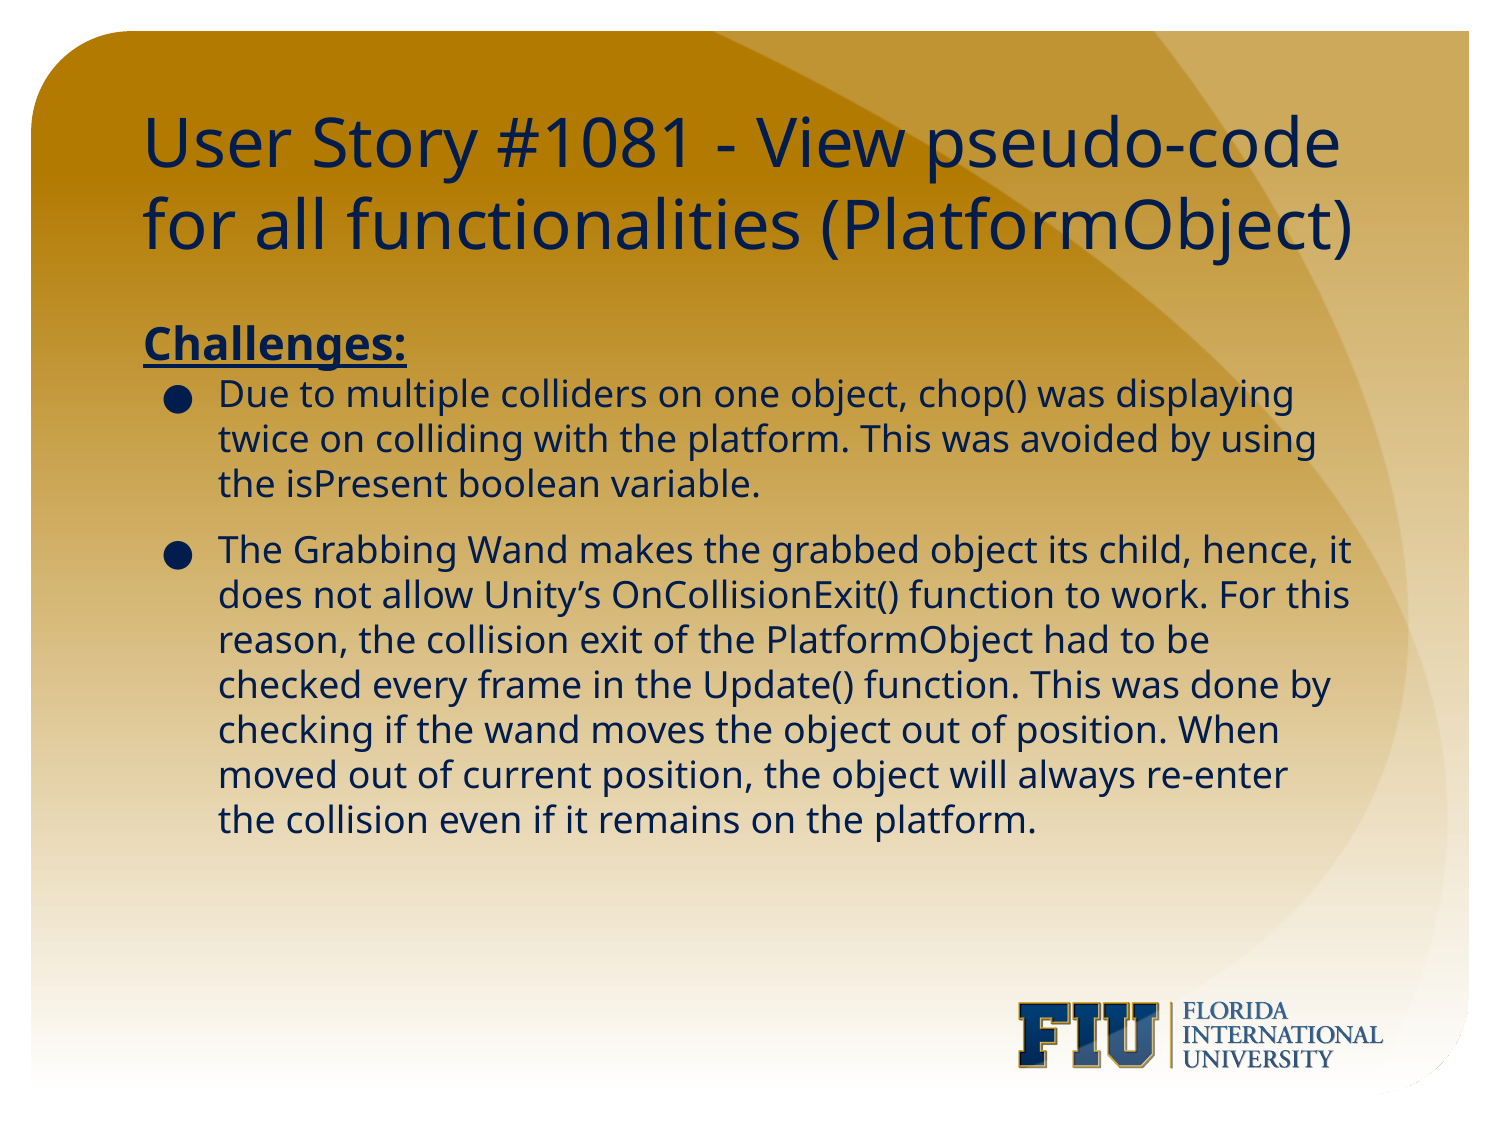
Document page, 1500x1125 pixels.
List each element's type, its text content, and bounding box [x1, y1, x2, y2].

title User Story #1081 - View pseudo-code for all functionalities (PlatformObject) [127, 107, 1372, 279]
list Challenges: Due to multiple colliders on one object, chop() was displaying twice on colliding with the platform. This was avoided by using the isPresent boolean variable. The Grabbing Wand makes the grabbed object its child, hence, it does not allow Unity’s OnCollisionExit() function to work. For this reason, the collision exit of the PlatformObject had to be checked every frame in the Update() function. This was done by checking if the wand moves the object out of position. When moved out of current position, the object will always re-enter the collision even if it remains on the platform. [127, 299, 1372, 991]
picture [24, 30, 1473, 1094]
